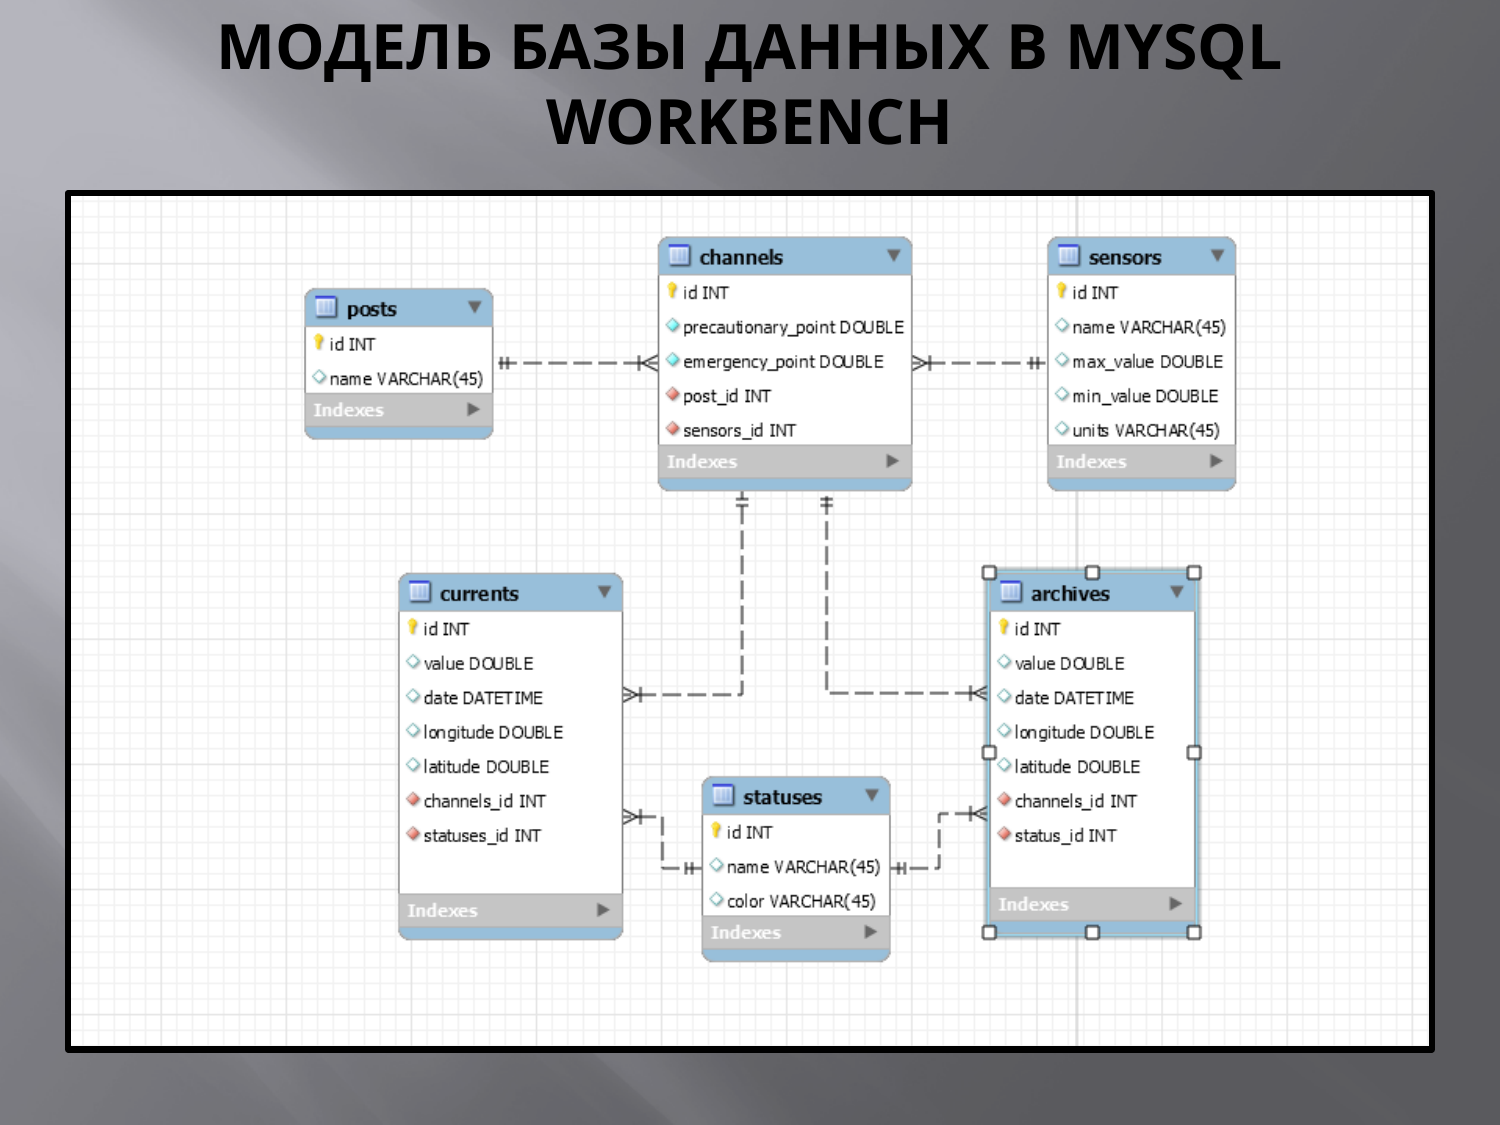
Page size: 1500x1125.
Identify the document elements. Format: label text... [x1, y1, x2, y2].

picture [70, 196, 1430, 1047]
text_box МОДЕЛЬ БАЗЫ ДАННЫХ В MYSQL WORKBENCH [0, 0, 1500, 165]
